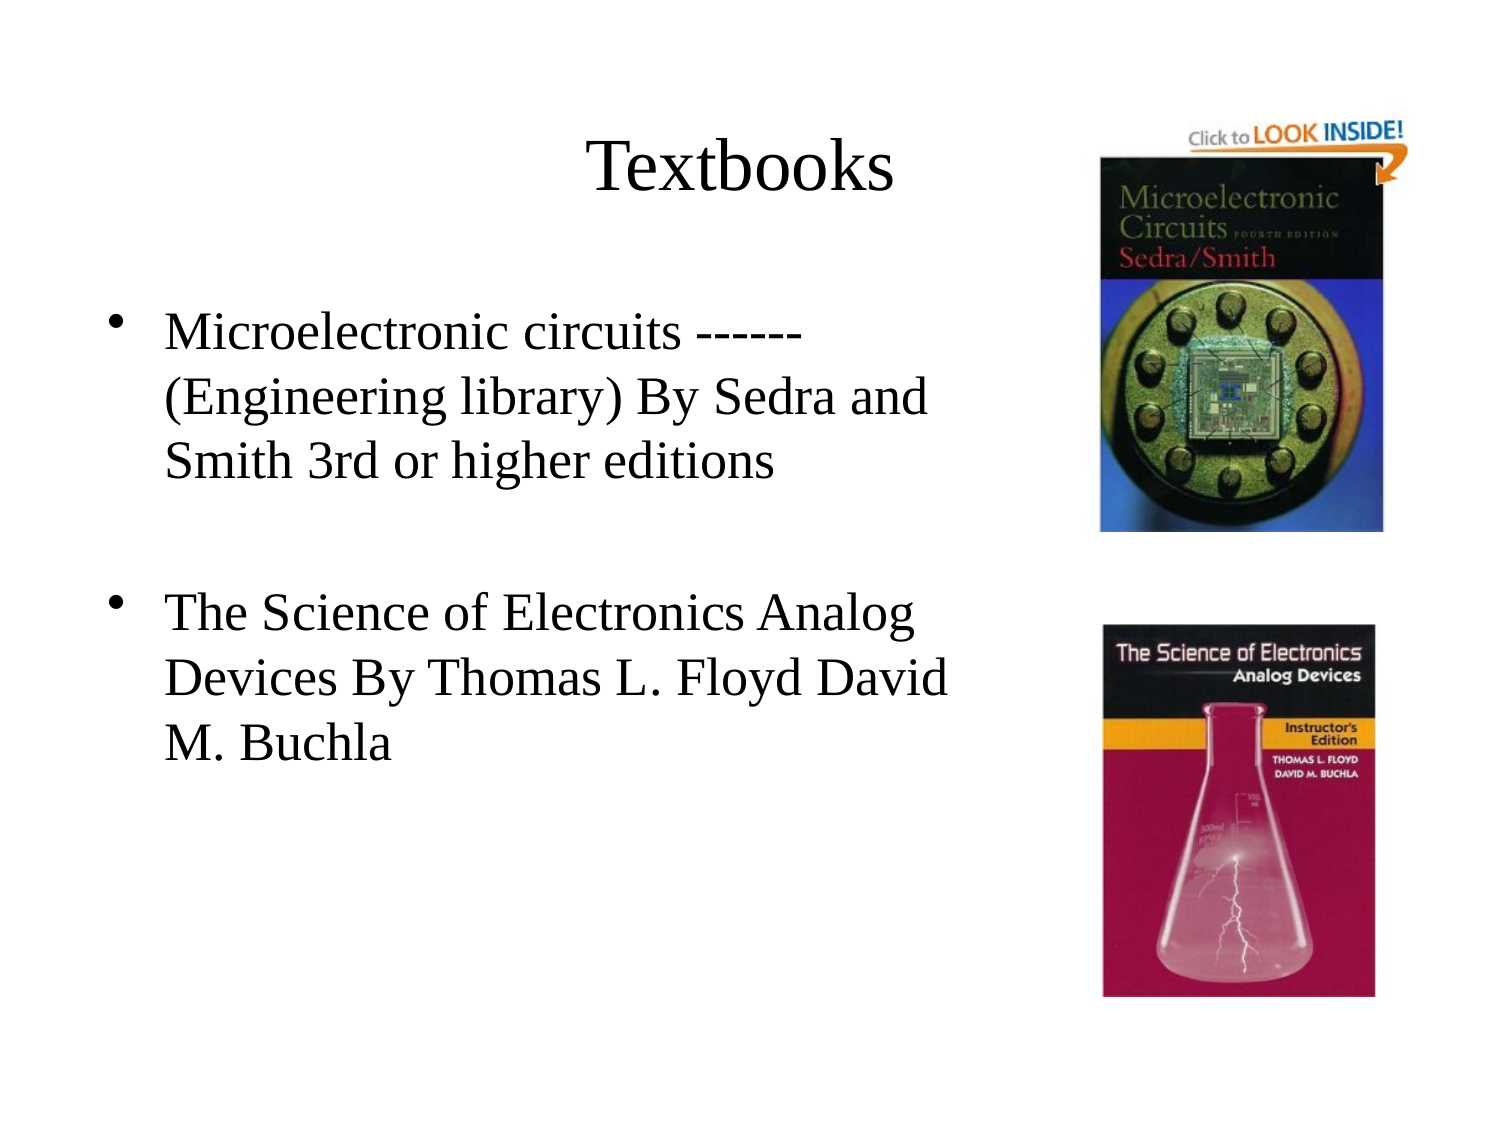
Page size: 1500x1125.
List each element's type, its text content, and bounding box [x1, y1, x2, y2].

title Textbooks [112, 87, 1388, 251]
list Microelectronic circuits ------(Engineering library) By Sedra and Smith 3rd or higher editions The Science of Electronics Analog Devices By Thomas L. Floyd David M. Buchla [92, 287, 1026, 988]
picture [1052, 624, 1426, 998]
picture [1039, 99, 1471, 532]
